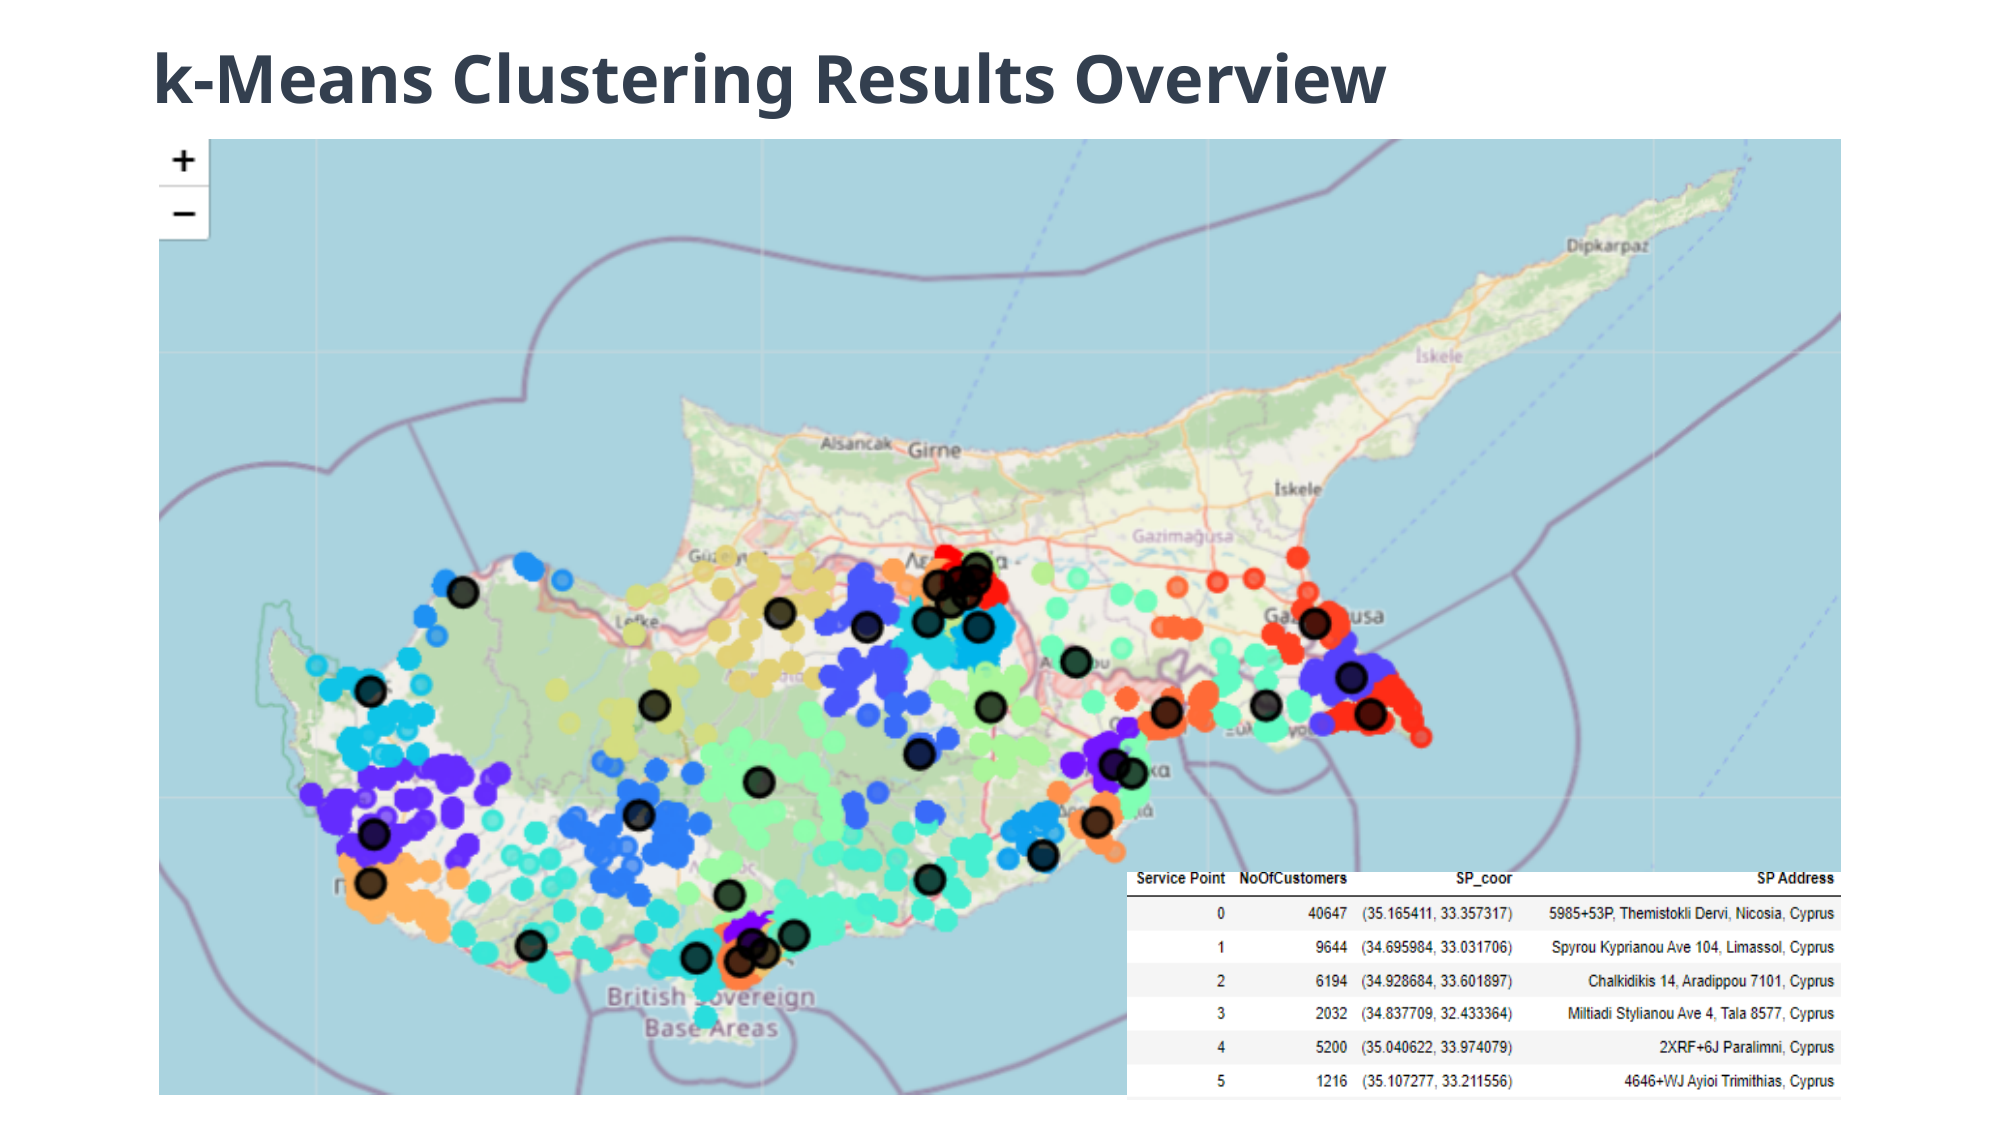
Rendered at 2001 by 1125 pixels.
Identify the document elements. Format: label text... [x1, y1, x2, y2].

text_box k-Means Clustering Results Overview [137, 30, 1863, 140]
picture [159, 139, 1841, 1100]
